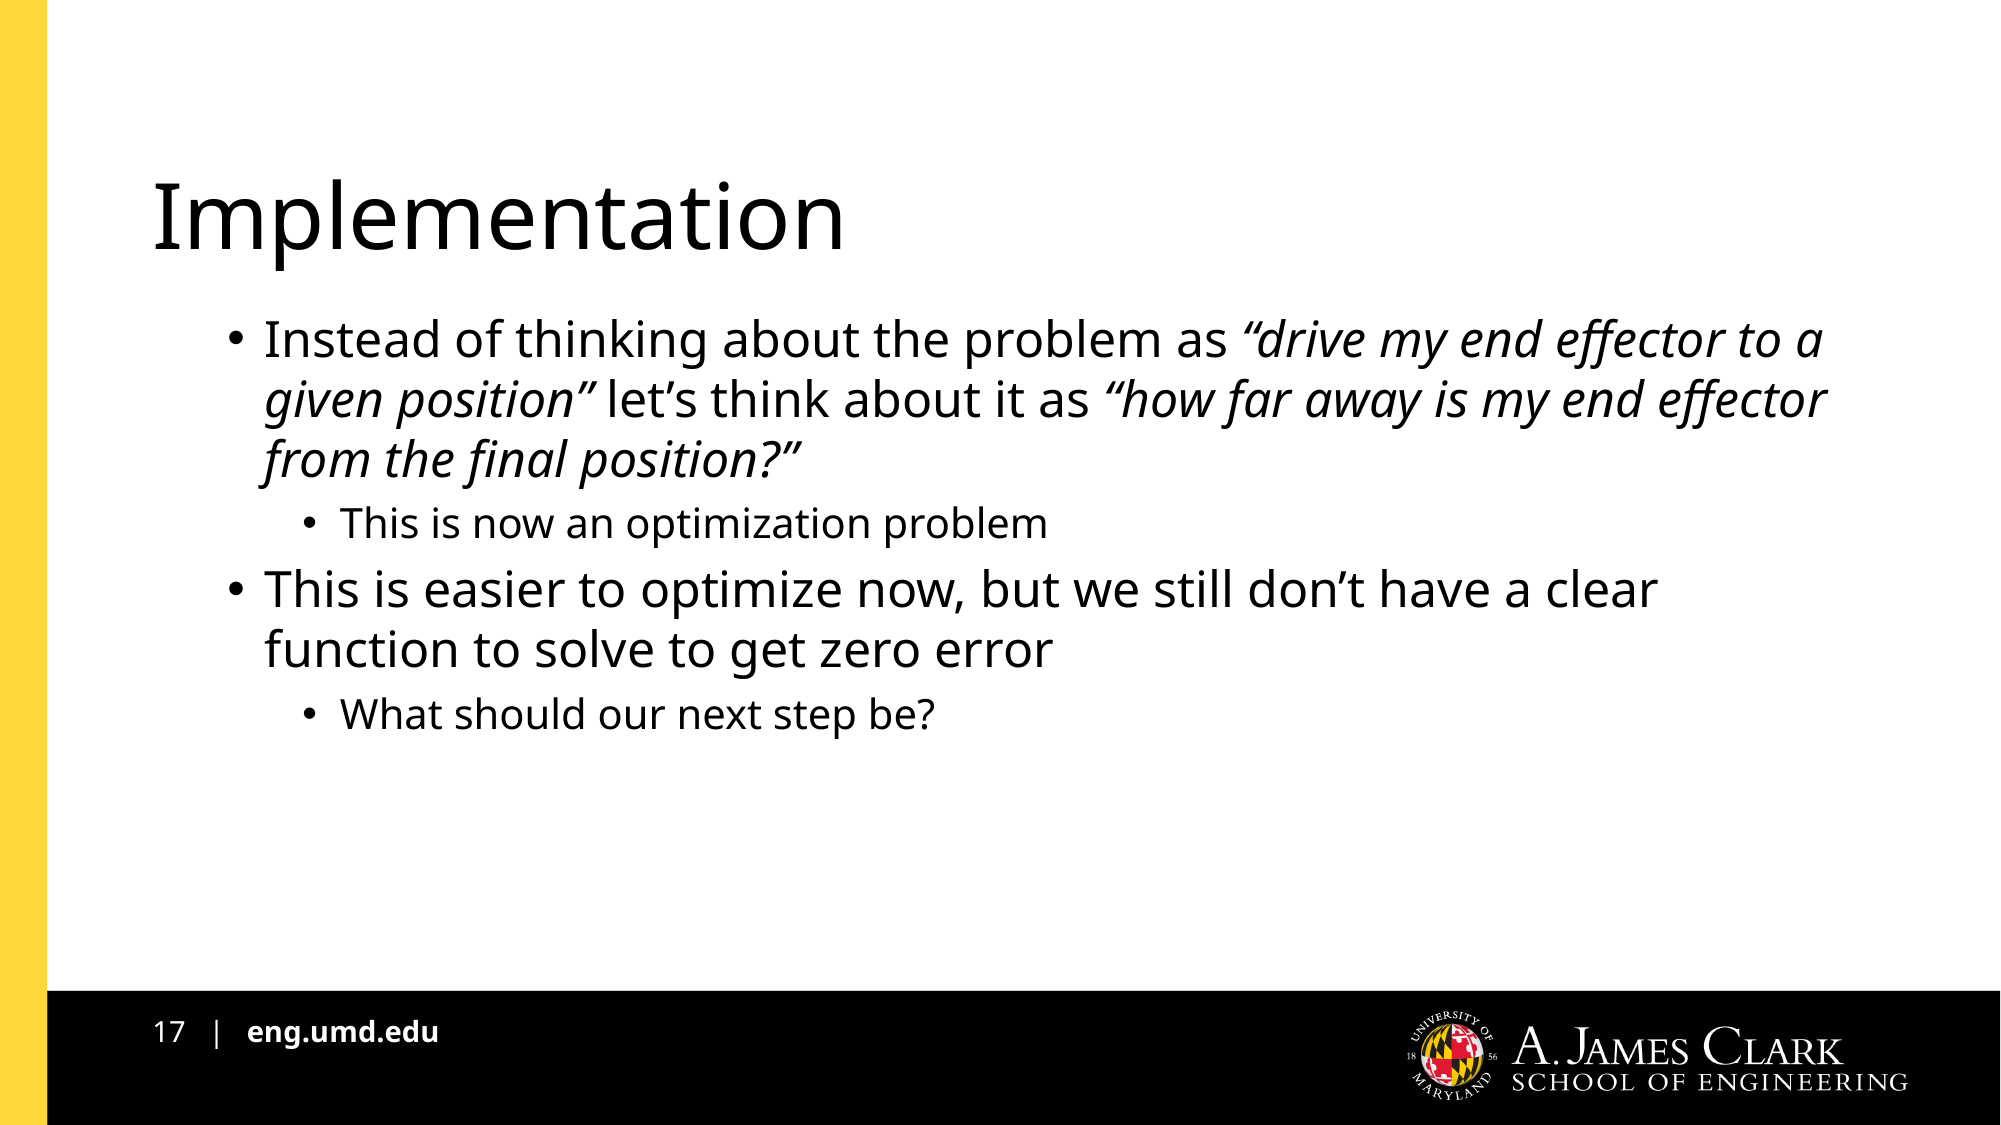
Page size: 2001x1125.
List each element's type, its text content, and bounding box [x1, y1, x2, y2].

picture [0, 0, 2001, 1125]
title Implementation [137, 59, 1863, 278]
list Instead of thinking about the problem as “drive my end effector to a given position” let’s think about it as “how far away is my end effector from the final position?” This is now an optimization problem This is easier to optimize now, but we still don’t have a clear function to solve to get zero error What should our next step be? [137, 299, 1863, 911]
footer 17 | eng.umd.edu [137, 1002, 1338, 1063]
